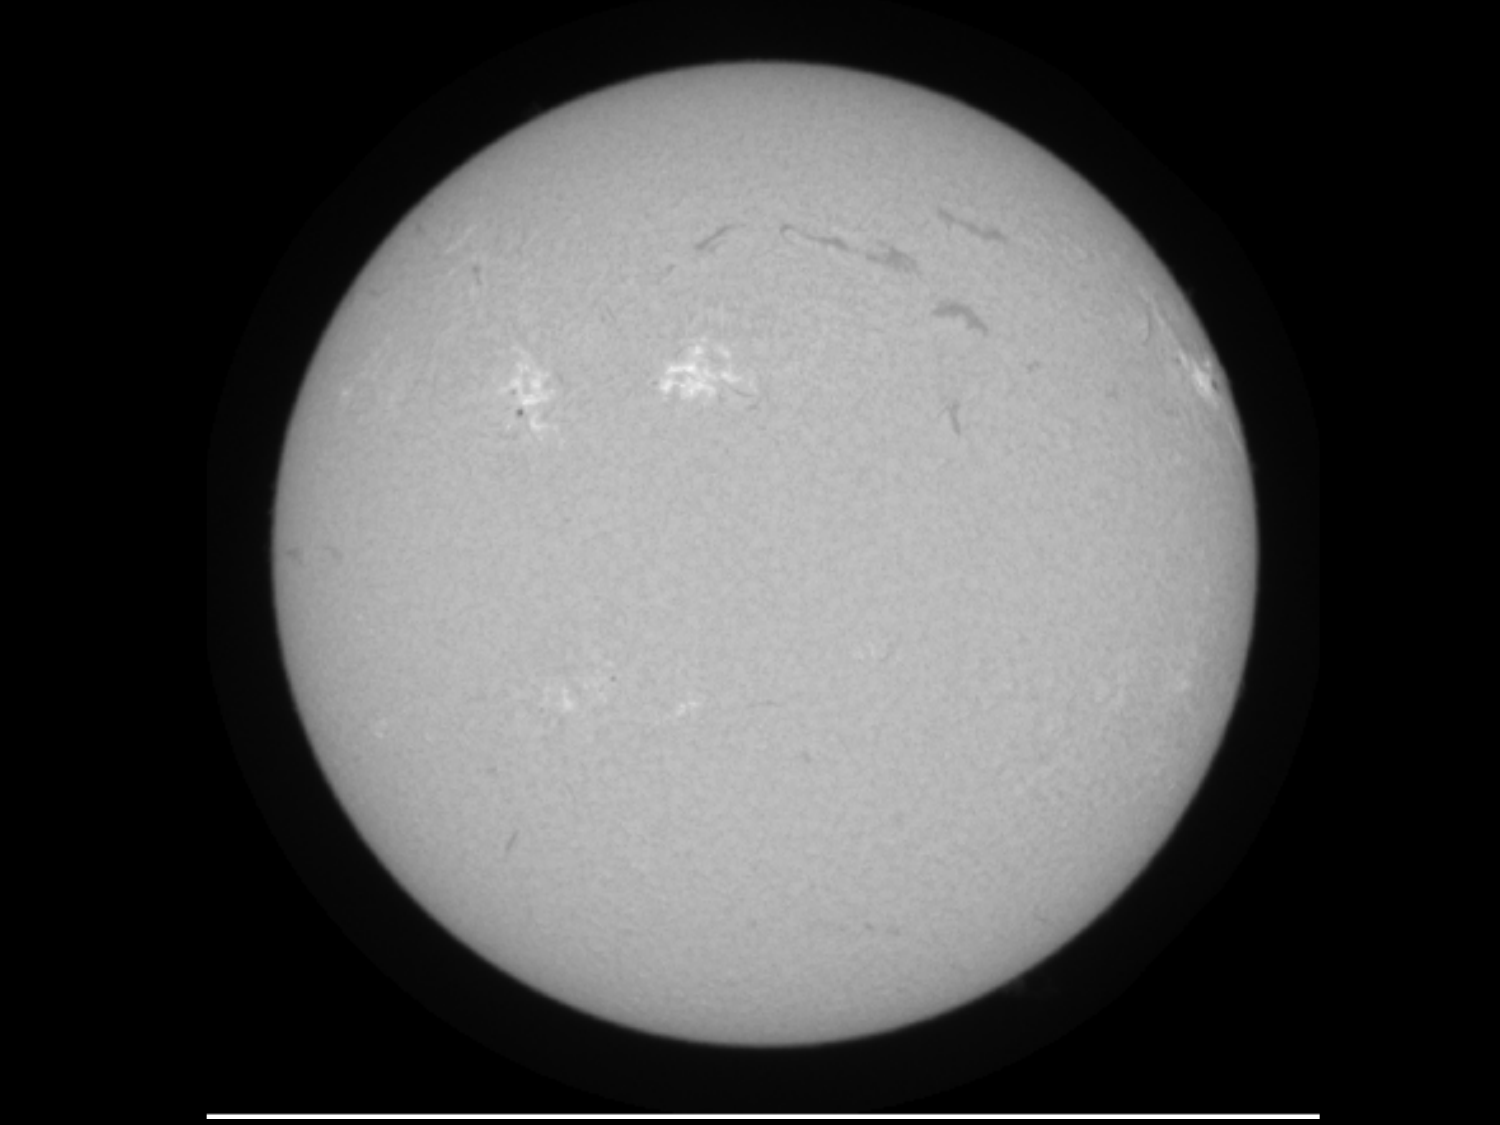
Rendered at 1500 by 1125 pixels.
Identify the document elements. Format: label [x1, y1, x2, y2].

picture [206, 0, 1320, 1119]
